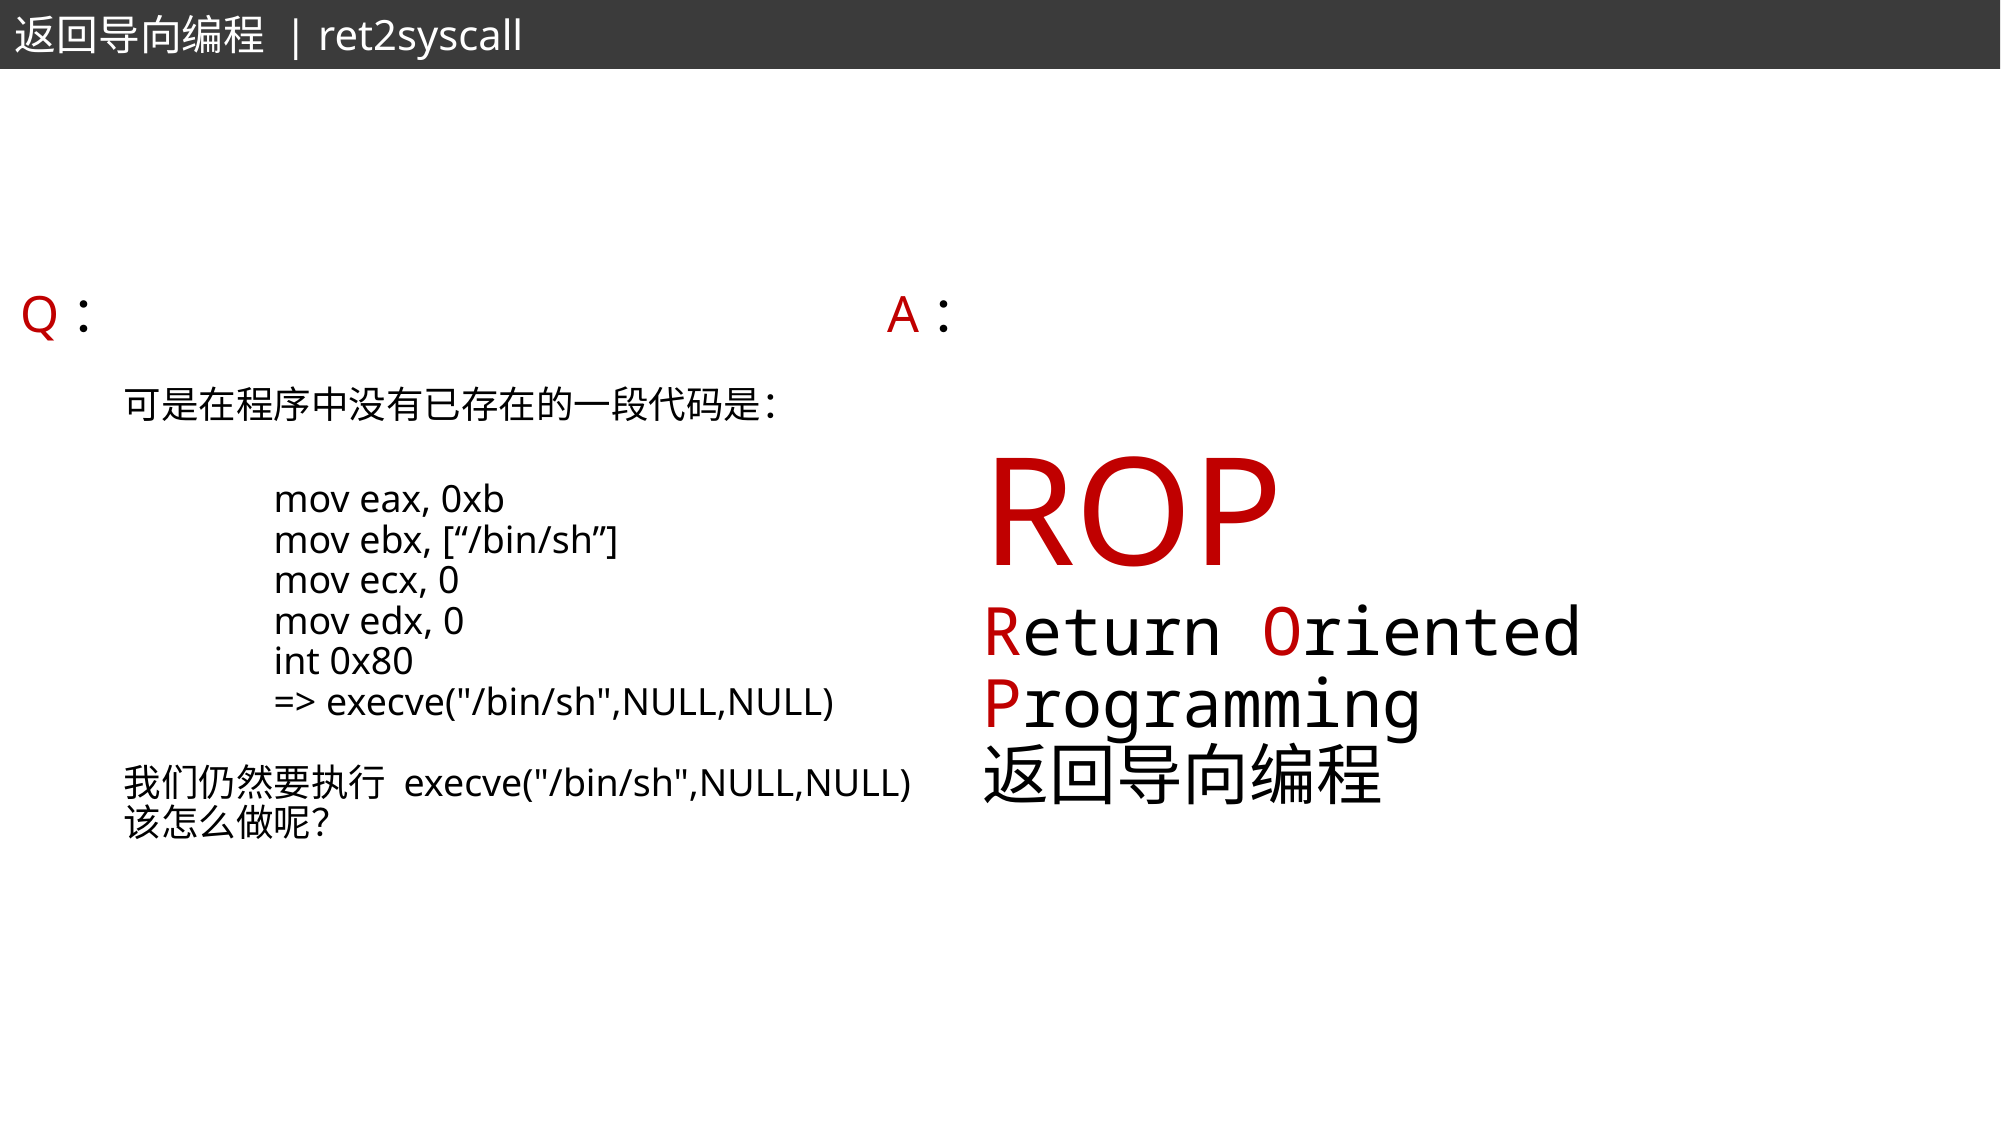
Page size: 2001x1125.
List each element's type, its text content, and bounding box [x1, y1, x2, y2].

text_box 可是在程序中没有已存在的一段代码是： mov eax, 0xb mov ebx, [“/bin/sh”] mov ecx, 0 mov edx, 0 int 0x80 => execve("/bin/sh",NULL,NULL) 我们仍然要执行 execve("/bin/sh",NULL,NULL) 该怎么做呢？ [103, 366, 963, 864]
text_box A： [867, 269, 1206, 366]
text_box Q： [0, 269, 339, 366]
text_box 返回导向编程 | ret2syscall [0, 1, 925, 67]
text_box ROP Return Oriented Programming 返回导向编程 [962, 416, 2000, 778]
